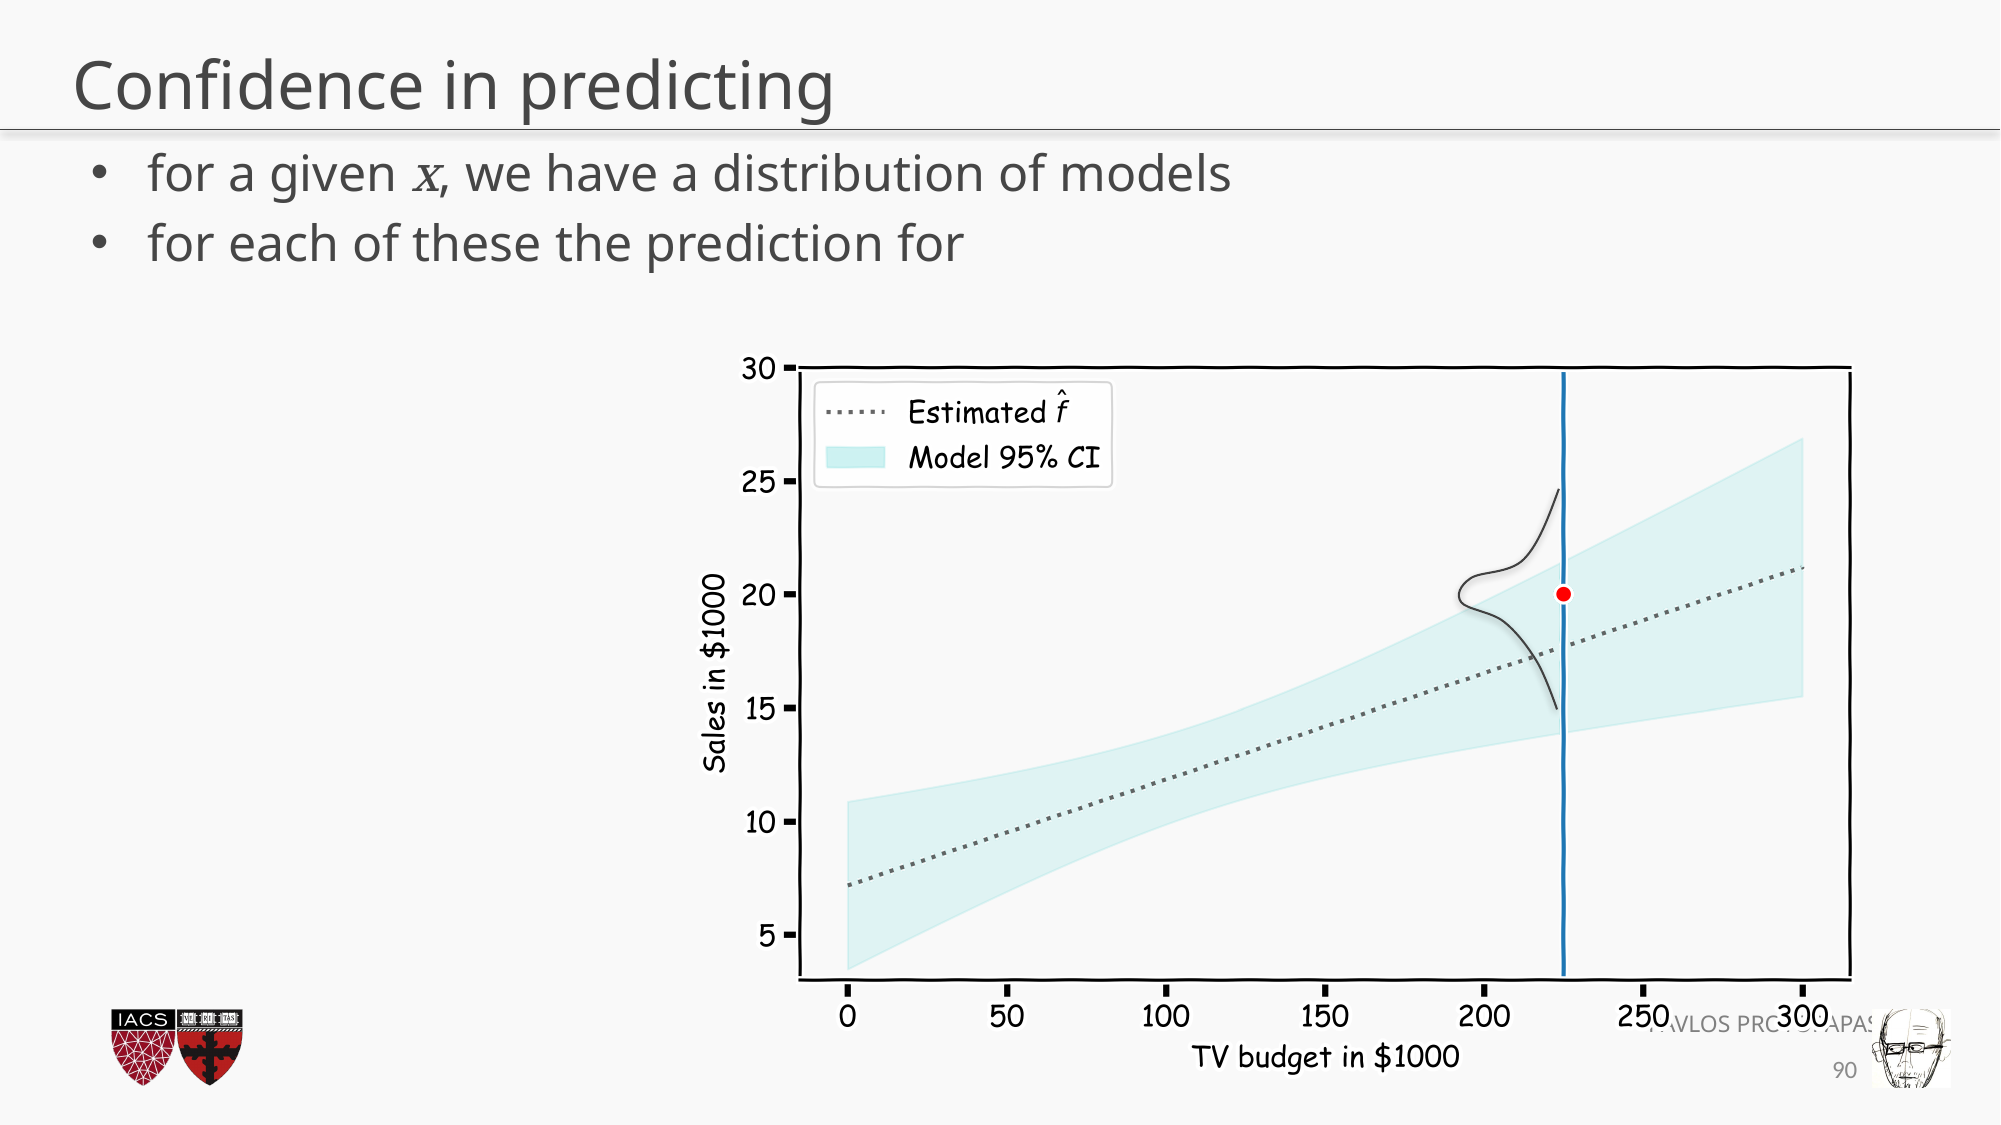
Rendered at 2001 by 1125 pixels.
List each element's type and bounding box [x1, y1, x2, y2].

picture [499, 259, 2000, 1125]
picture [109, 1009, 243, 1086]
text_box [127, 161, 1772, 293]
